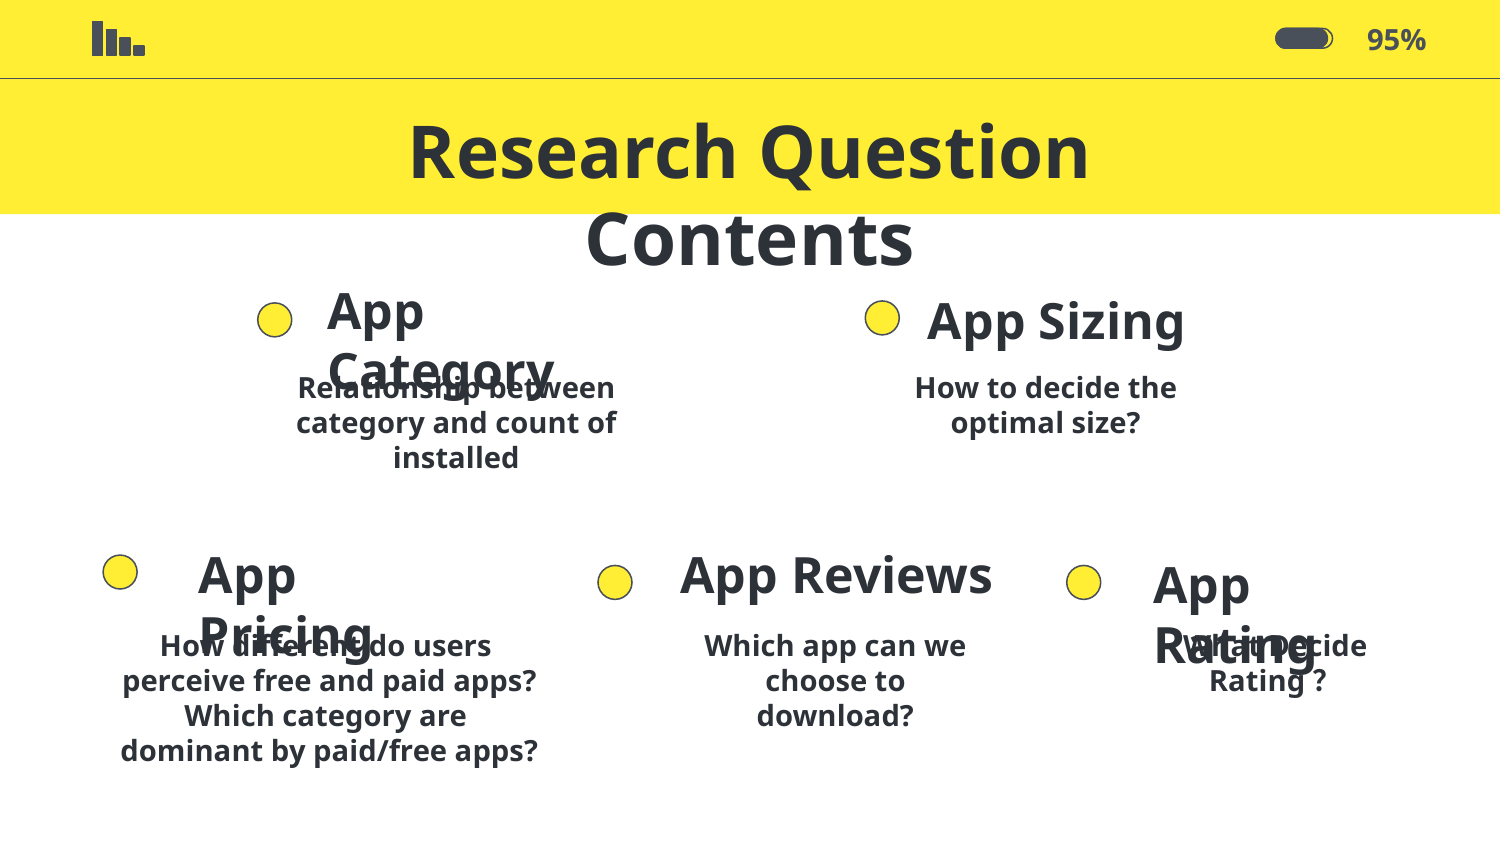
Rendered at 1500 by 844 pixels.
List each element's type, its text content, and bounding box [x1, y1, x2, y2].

subtitle What Decide Rating？ [1138, 612, 1412, 747]
text_box [103, 555, 138, 590]
subtitle App Pricing [184, 528, 483, 612]
subtitle How to decide the optimal size? [865, 354, 1227, 489]
text_box [865, 300, 900, 335]
text_box [257, 302, 292, 337]
subtitle How different do users perceive free and paid apps? Which category are dominant by paid/free apps? [73, 612, 586, 782]
text_box [597, 565, 633, 600]
title App Category [312, 264, 644, 354]
subtitle App Rating [1138, 538, 1437, 626]
subtitle Relationship between category and count of installed [242, 354, 670, 452]
text_box 95% [1352, 19, 1457, 57]
text_box [1066, 565, 1101, 600]
subtitle Which app can we choose to download? [670, 612, 1001, 747]
subtitle App Sizing [912, 274, 1211, 354]
title Research Question Contents [273, 90, 1227, 202]
subtitle App Reviews [665, 528, 1010, 616]
